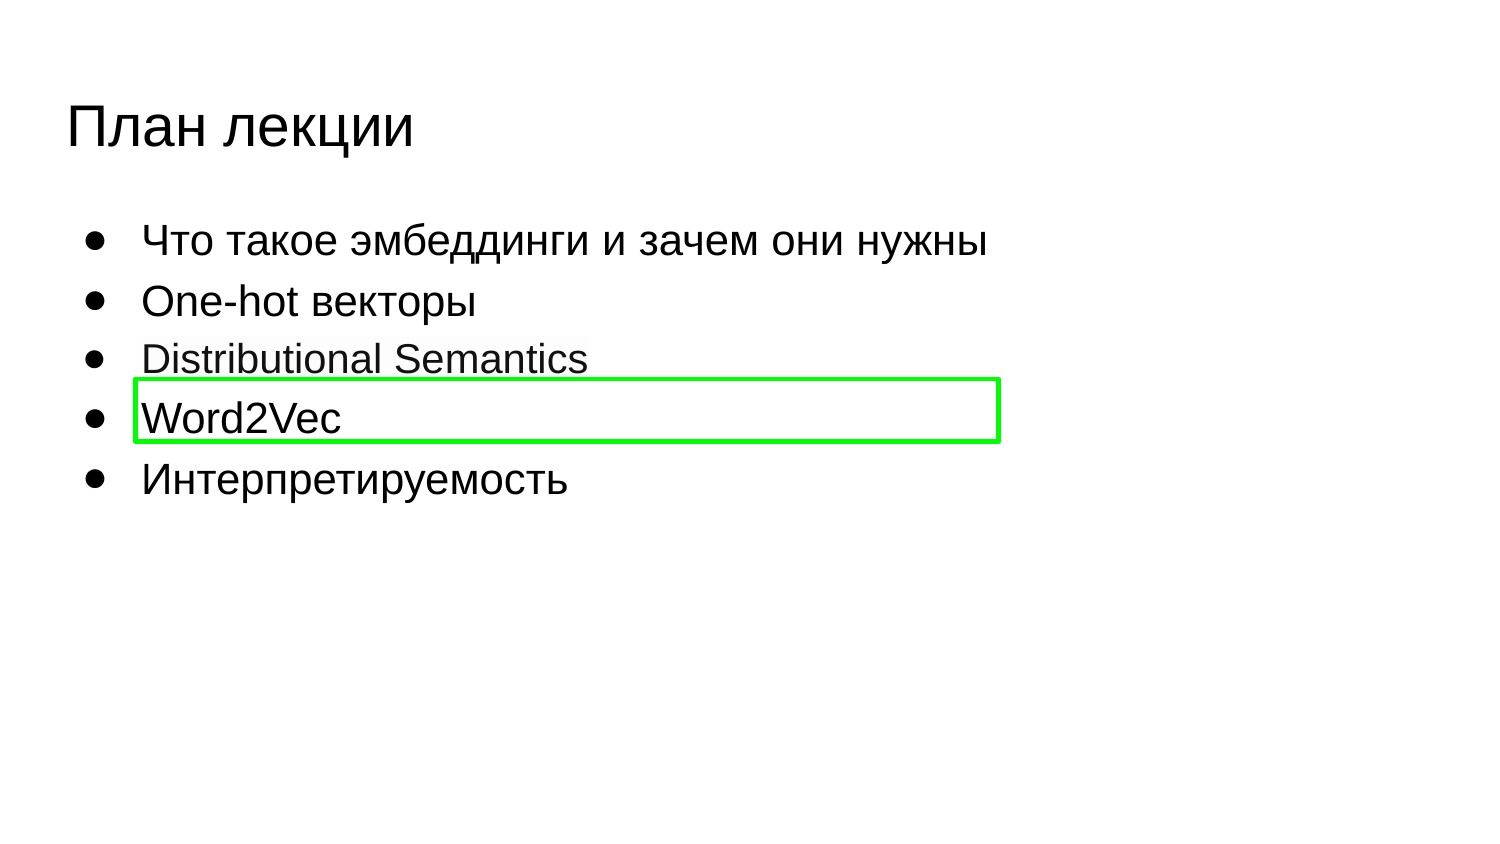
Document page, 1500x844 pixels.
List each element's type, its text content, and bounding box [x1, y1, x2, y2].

list Что такое эмбеддинги и зачем они нужны One-hot векторы Distributional Semantics Word2Vec Интерпретируемость [51, 189, 1449, 750]
text_box [135, 379, 999, 442]
title План лекции [51, 72, 1449, 167]
